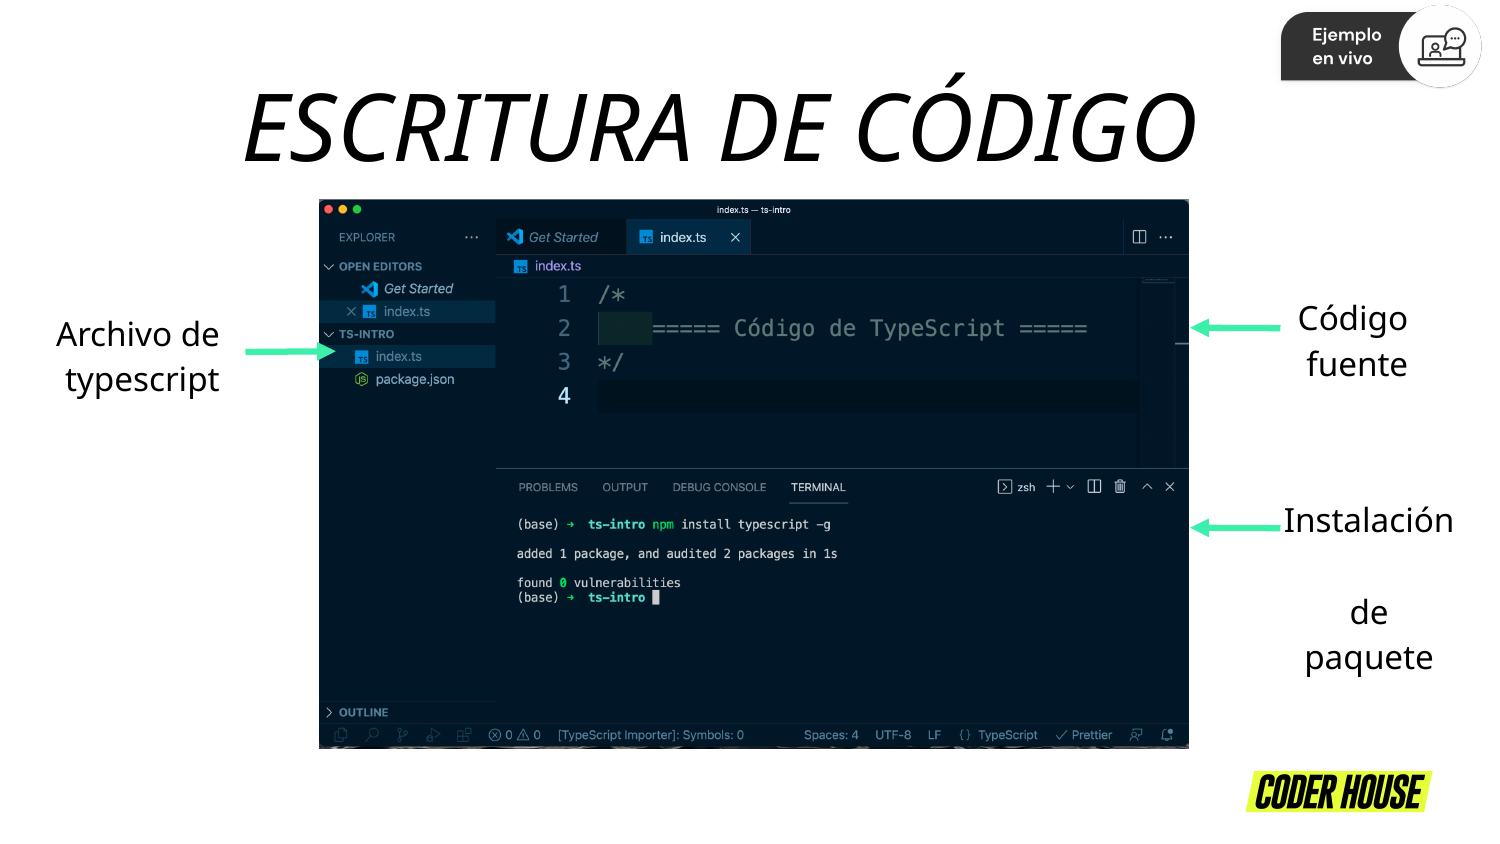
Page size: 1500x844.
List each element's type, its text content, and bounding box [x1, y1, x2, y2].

text_box ESCRITURA DE CÓDIGO [27, 52, 1413, 215]
text_box Archivo de typescript [0, 291, 285, 414]
picture [1262, 0, 1500, 94]
text_box Instalación de paquete [1265, 478, 1473, 692]
text_box Código fuente [1215, 276, 1499, 398]
picture [1241, 764, 1437, 819]
picture [319, 198, 1189, 749]
